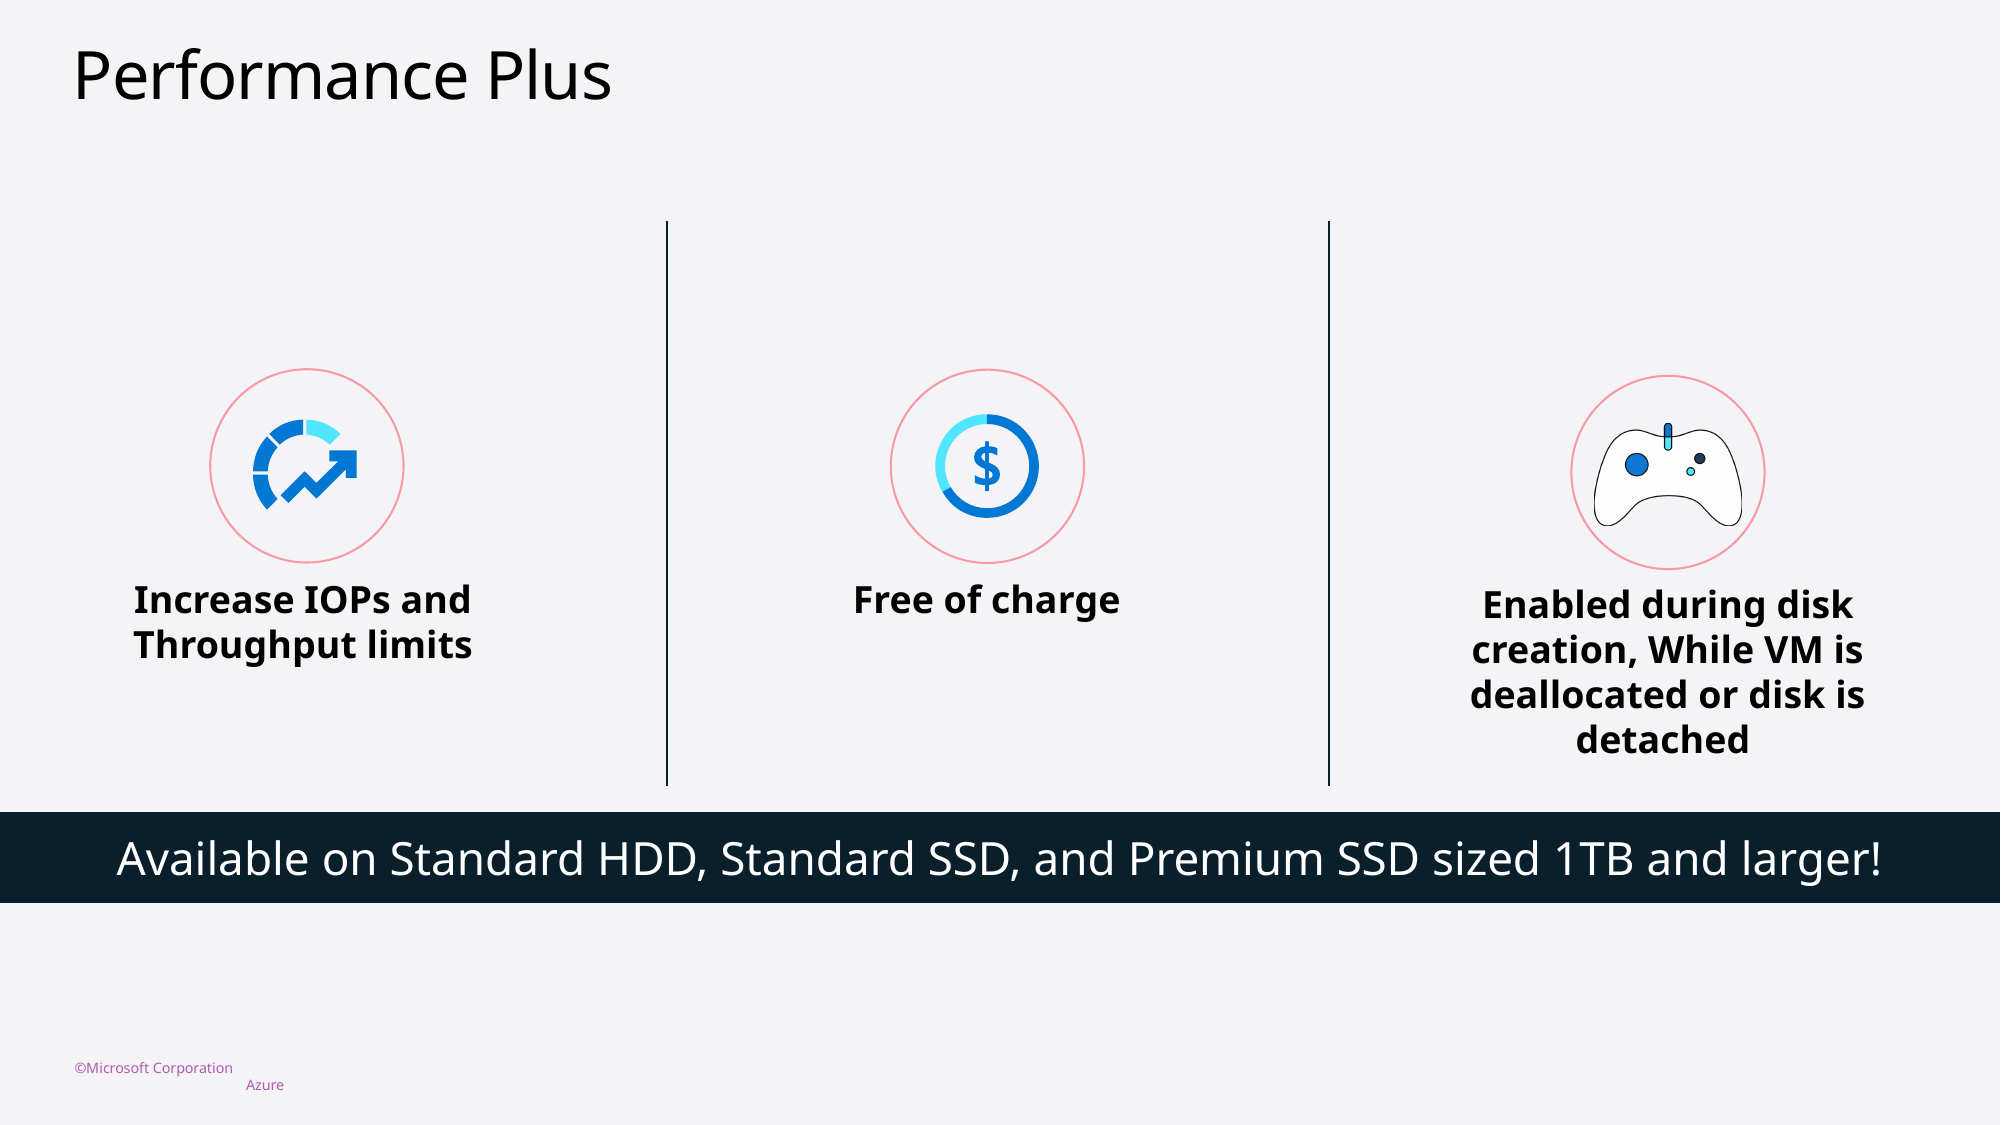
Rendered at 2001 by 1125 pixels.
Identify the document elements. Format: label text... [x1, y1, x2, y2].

text_box Free of charge [758, 569, 1215, 629]
text_box [889, 368, 1085, 564]
text_box [1570, 374, 1766, 571]
text_box [209, 368, 405, 564]
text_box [252, 419, 357, 510]
text_box Increase IOPs and Throughput limits [85, 569, 521, 674]
text_box Enabled during disk creation, While VM is deallocated or disk is detached [1439, 573, 1897, 768]
picture [1594, 422, 1742, 527]
text_box Available on Standard HDD, Standard SSD, and Premium SSD sized 1TB and larger! [0, 812, 2000, 903]
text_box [934, 413, 1041, 519]
title Performance Plus [72, 47, 1928, 113]
